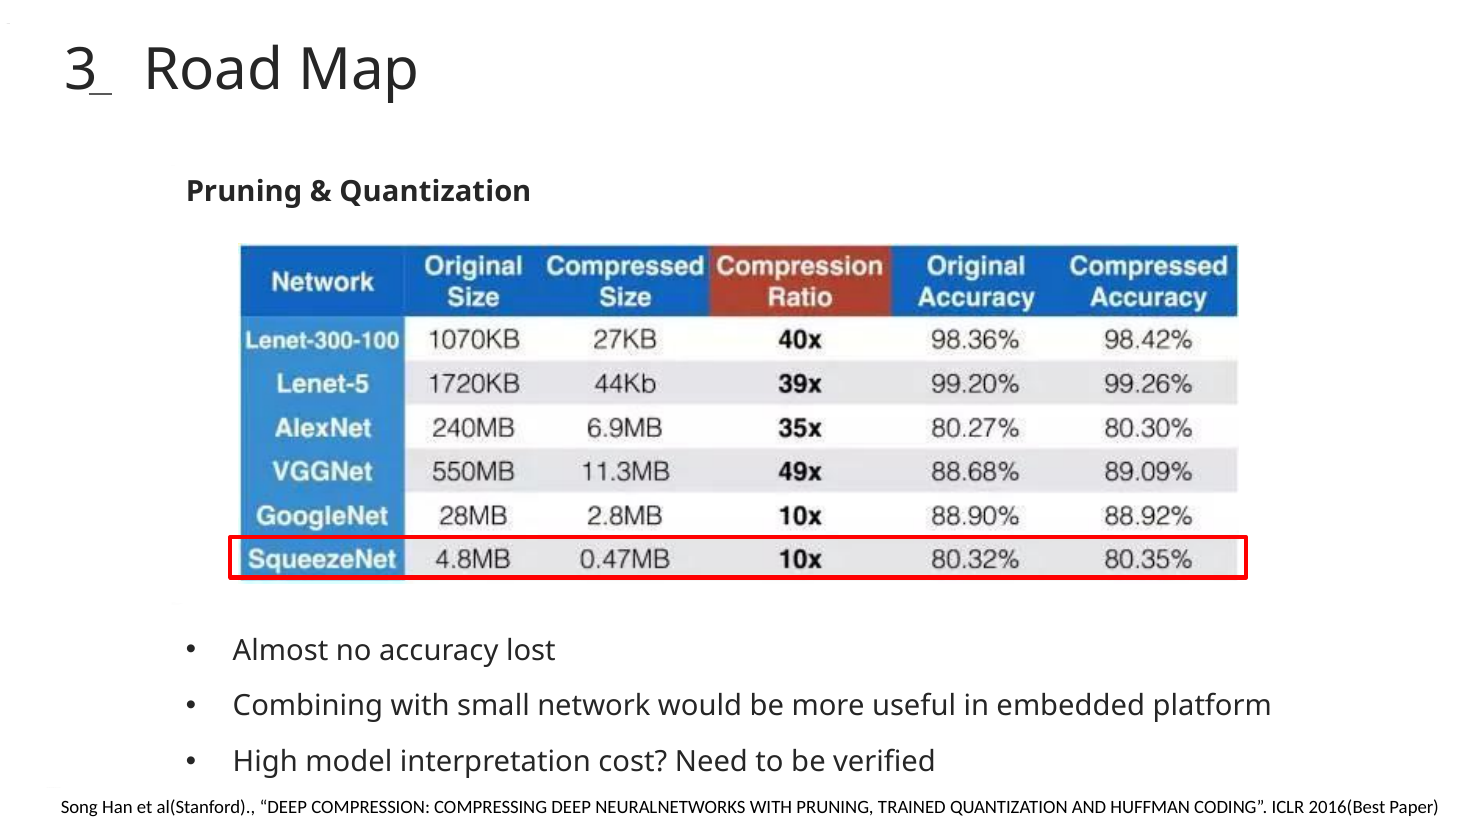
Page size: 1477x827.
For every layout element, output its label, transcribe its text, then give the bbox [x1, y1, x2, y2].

picture [238, 242, 1239, 584]
text_box [228, 535, 232, 580]
text_box Almost no accuracy lost Combining with small network would be more useful in embedded platform High model interpretation cost? Need to be verified [171, 602, 1471, 785]
text_box Song Han et al(Stanford)., “DEEP COMPRESSION: COMPRESSING DEEP NEURALNETWORKS WITH PRUNING, TRAINED QUANTIZATION AND HUFFMAN CODING”. ICLR 2016(Best Paper) [46, 787, 1471, 825]
text_box Pruning & Quantization [171, 165, 1211, 215]
text_box 3 Road Map [5, 23, 479, 109]
text_box [1244, 535, 1248, 580]
